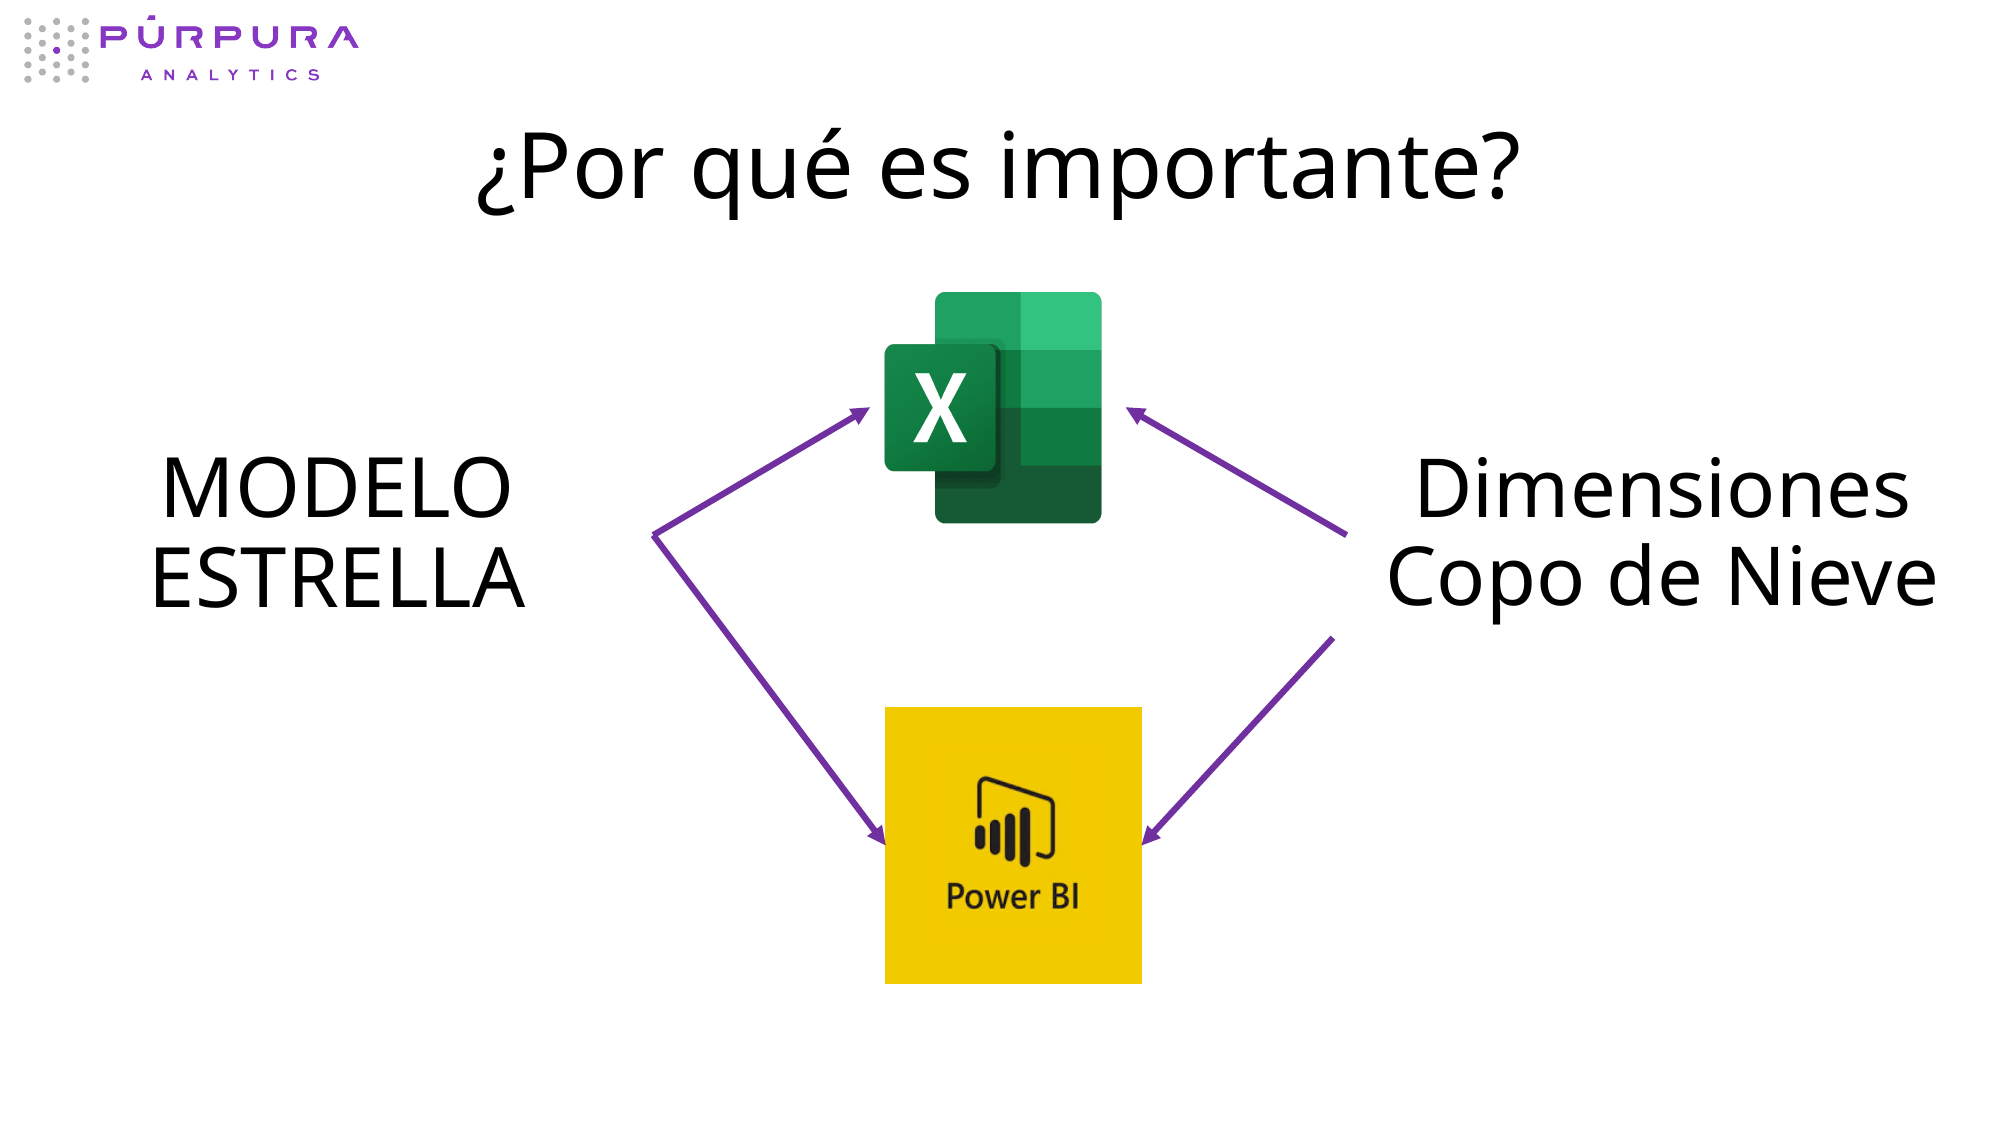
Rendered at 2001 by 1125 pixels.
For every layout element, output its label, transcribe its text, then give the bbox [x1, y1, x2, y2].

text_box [1141, 637, 1333, 846]
picture [885, 707, 1142, 984]
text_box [653, 535, 886, 846]
text_box ¿Por qué es importante? [137, 59, 1863, 278]
picture [869, 279, 1126, 536]
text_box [653, 407, 871, 536]
text_box MODELO ESTRELLA [21, 449, 653, 621]
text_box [1125, 407, 1347, 536]
picture [24, 15, 359, 83]
title Dimensiones Copo de Nieve [1346, 438, 1979, 633]
